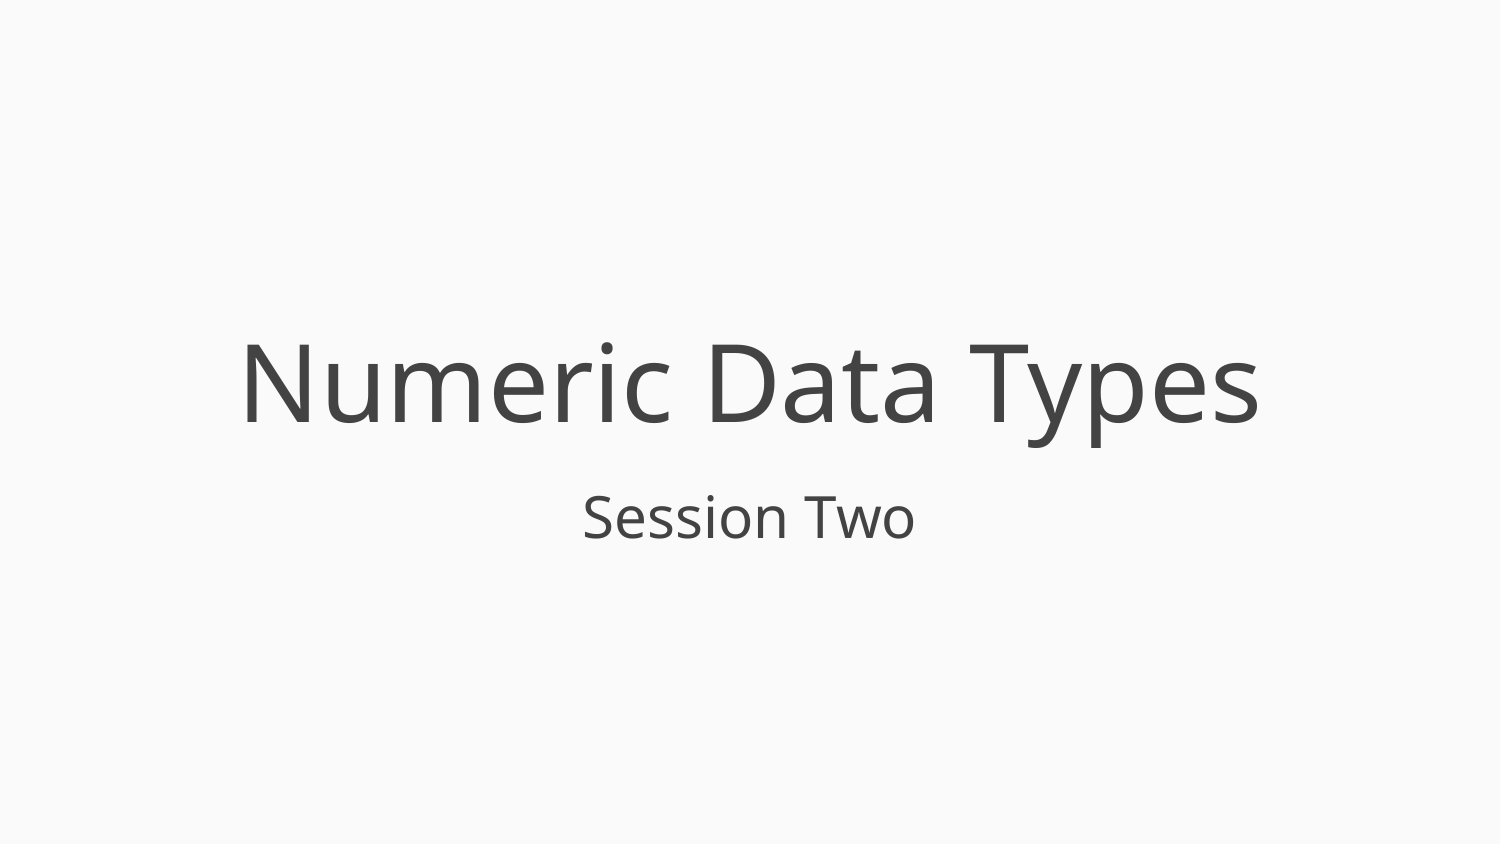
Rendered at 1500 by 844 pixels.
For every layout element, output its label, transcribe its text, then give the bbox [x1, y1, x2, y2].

subtitle Session Two [51, 464, 1449, 595]
title Numeric Data Types [51, 122, 1449, 459]
